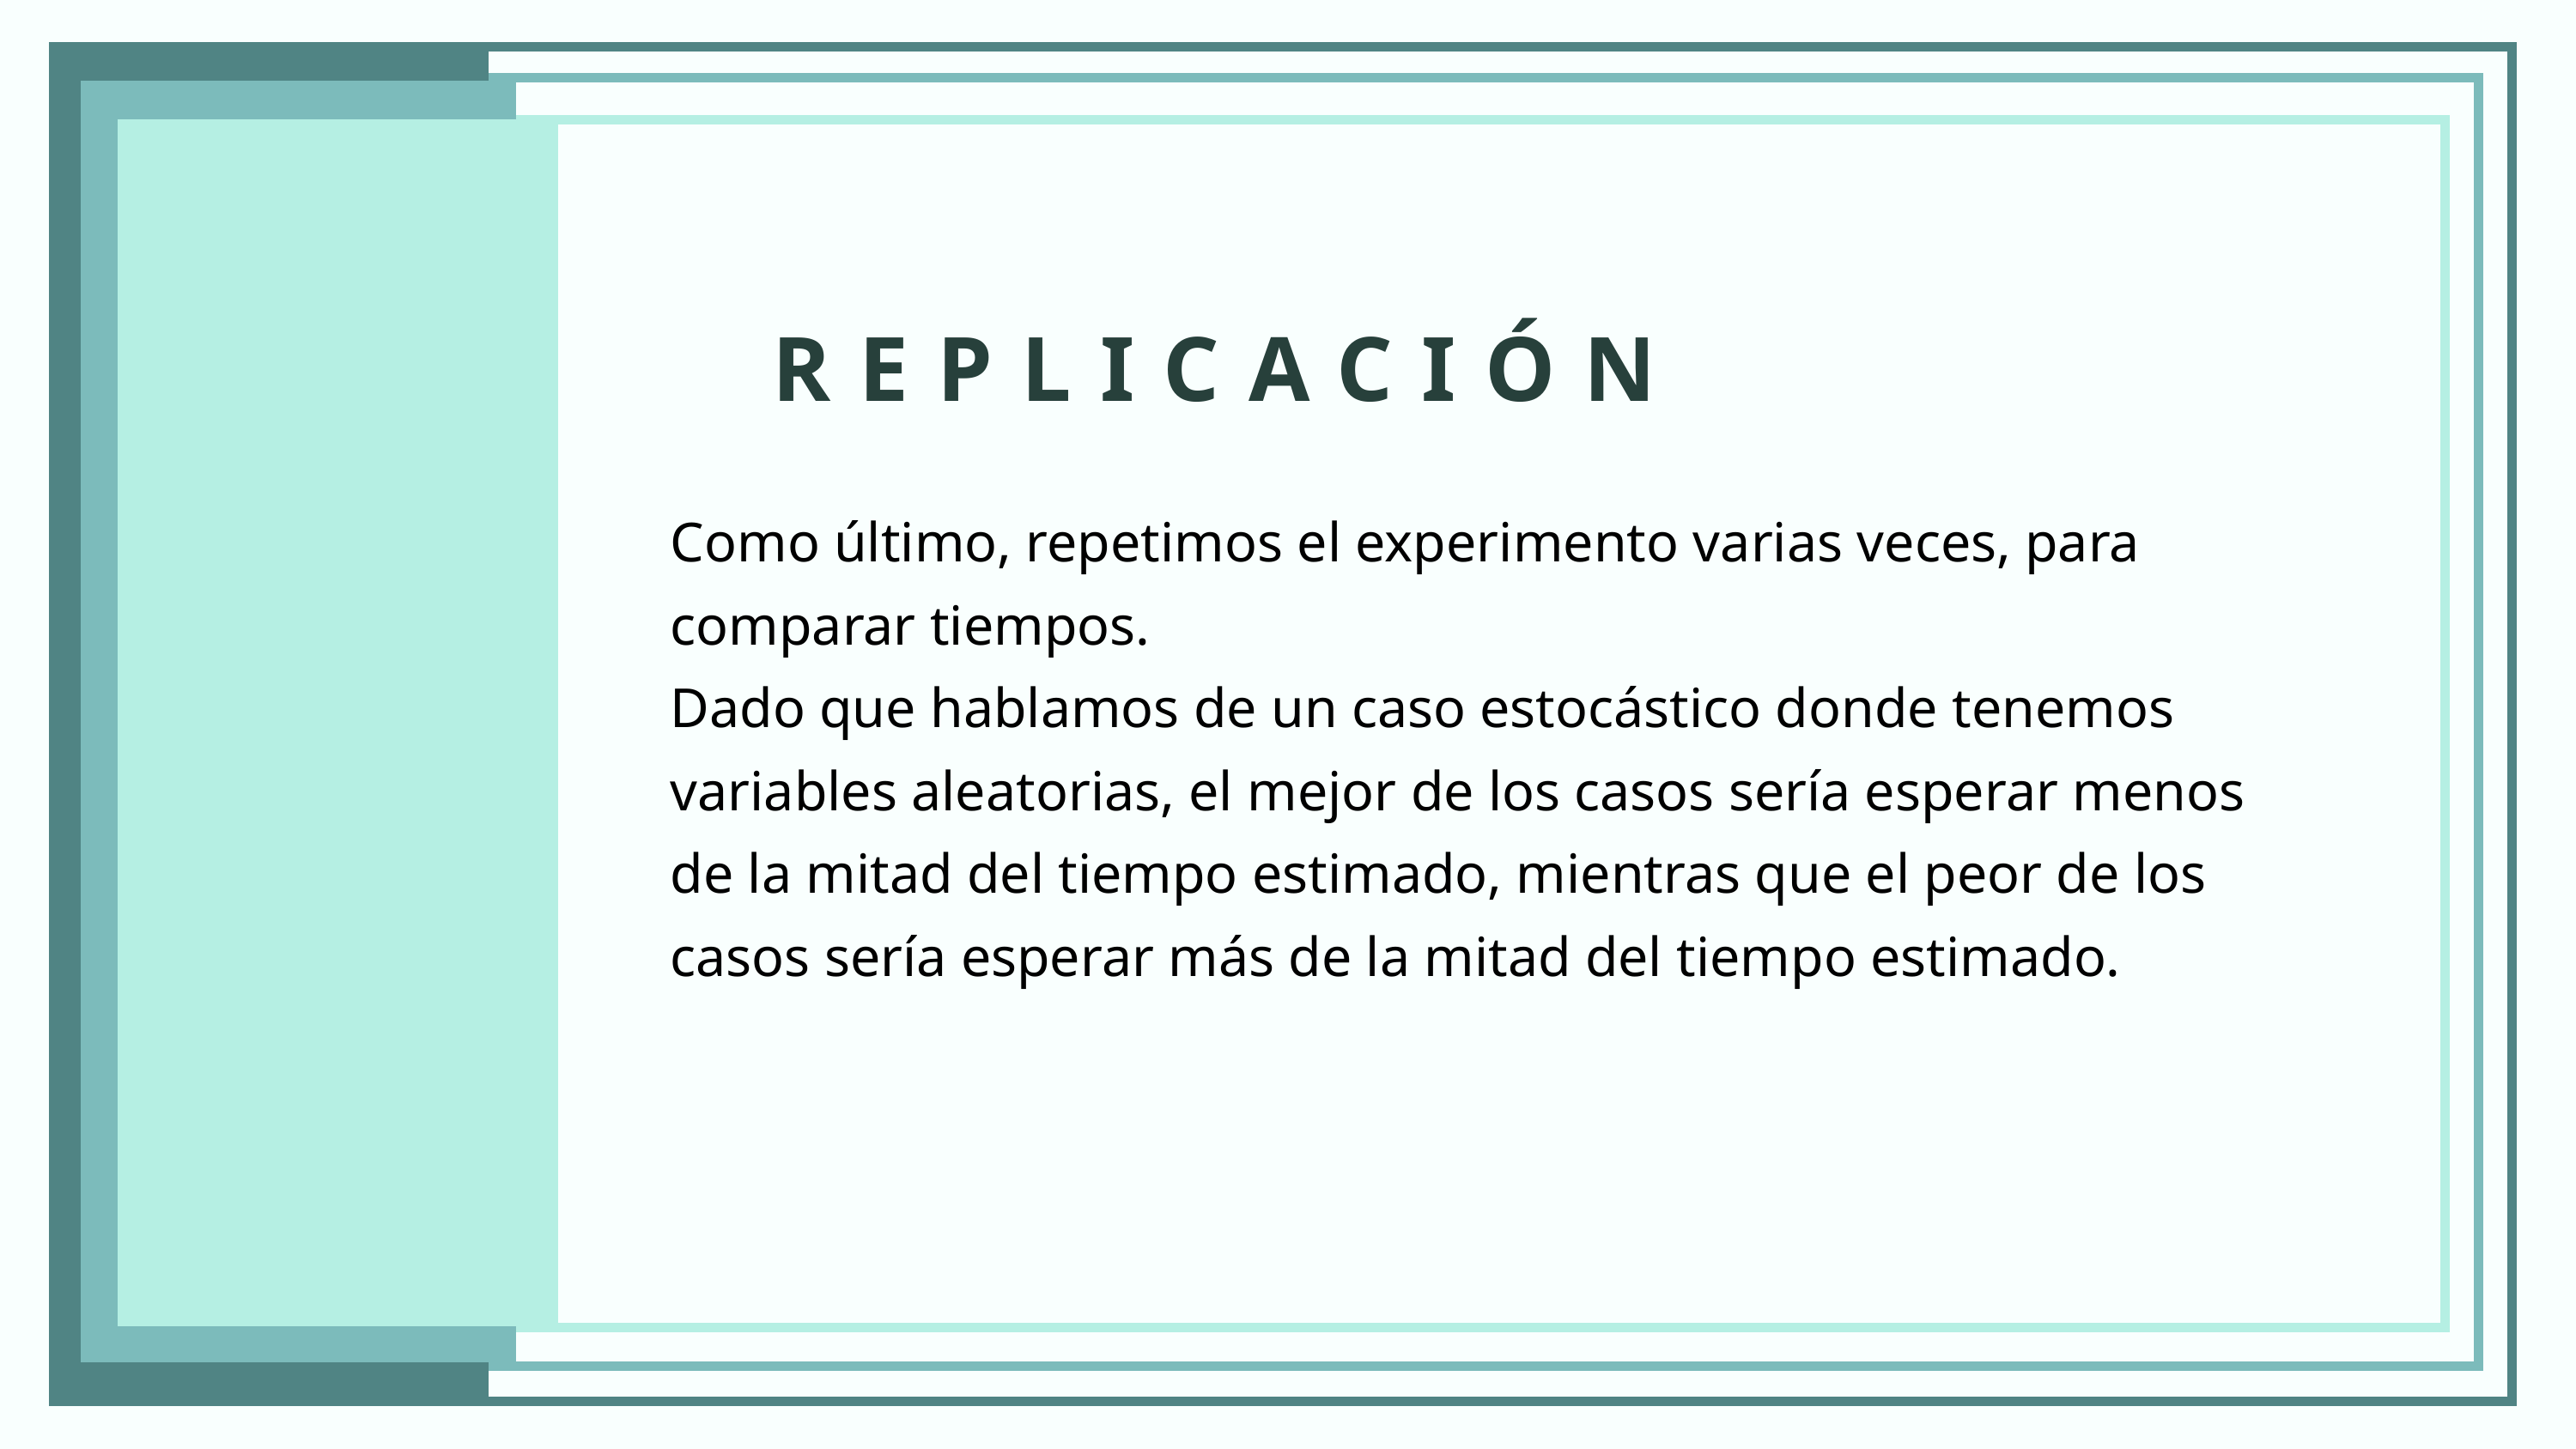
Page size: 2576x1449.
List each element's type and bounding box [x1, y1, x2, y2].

text_box [53, 46, 2512, 1403]
